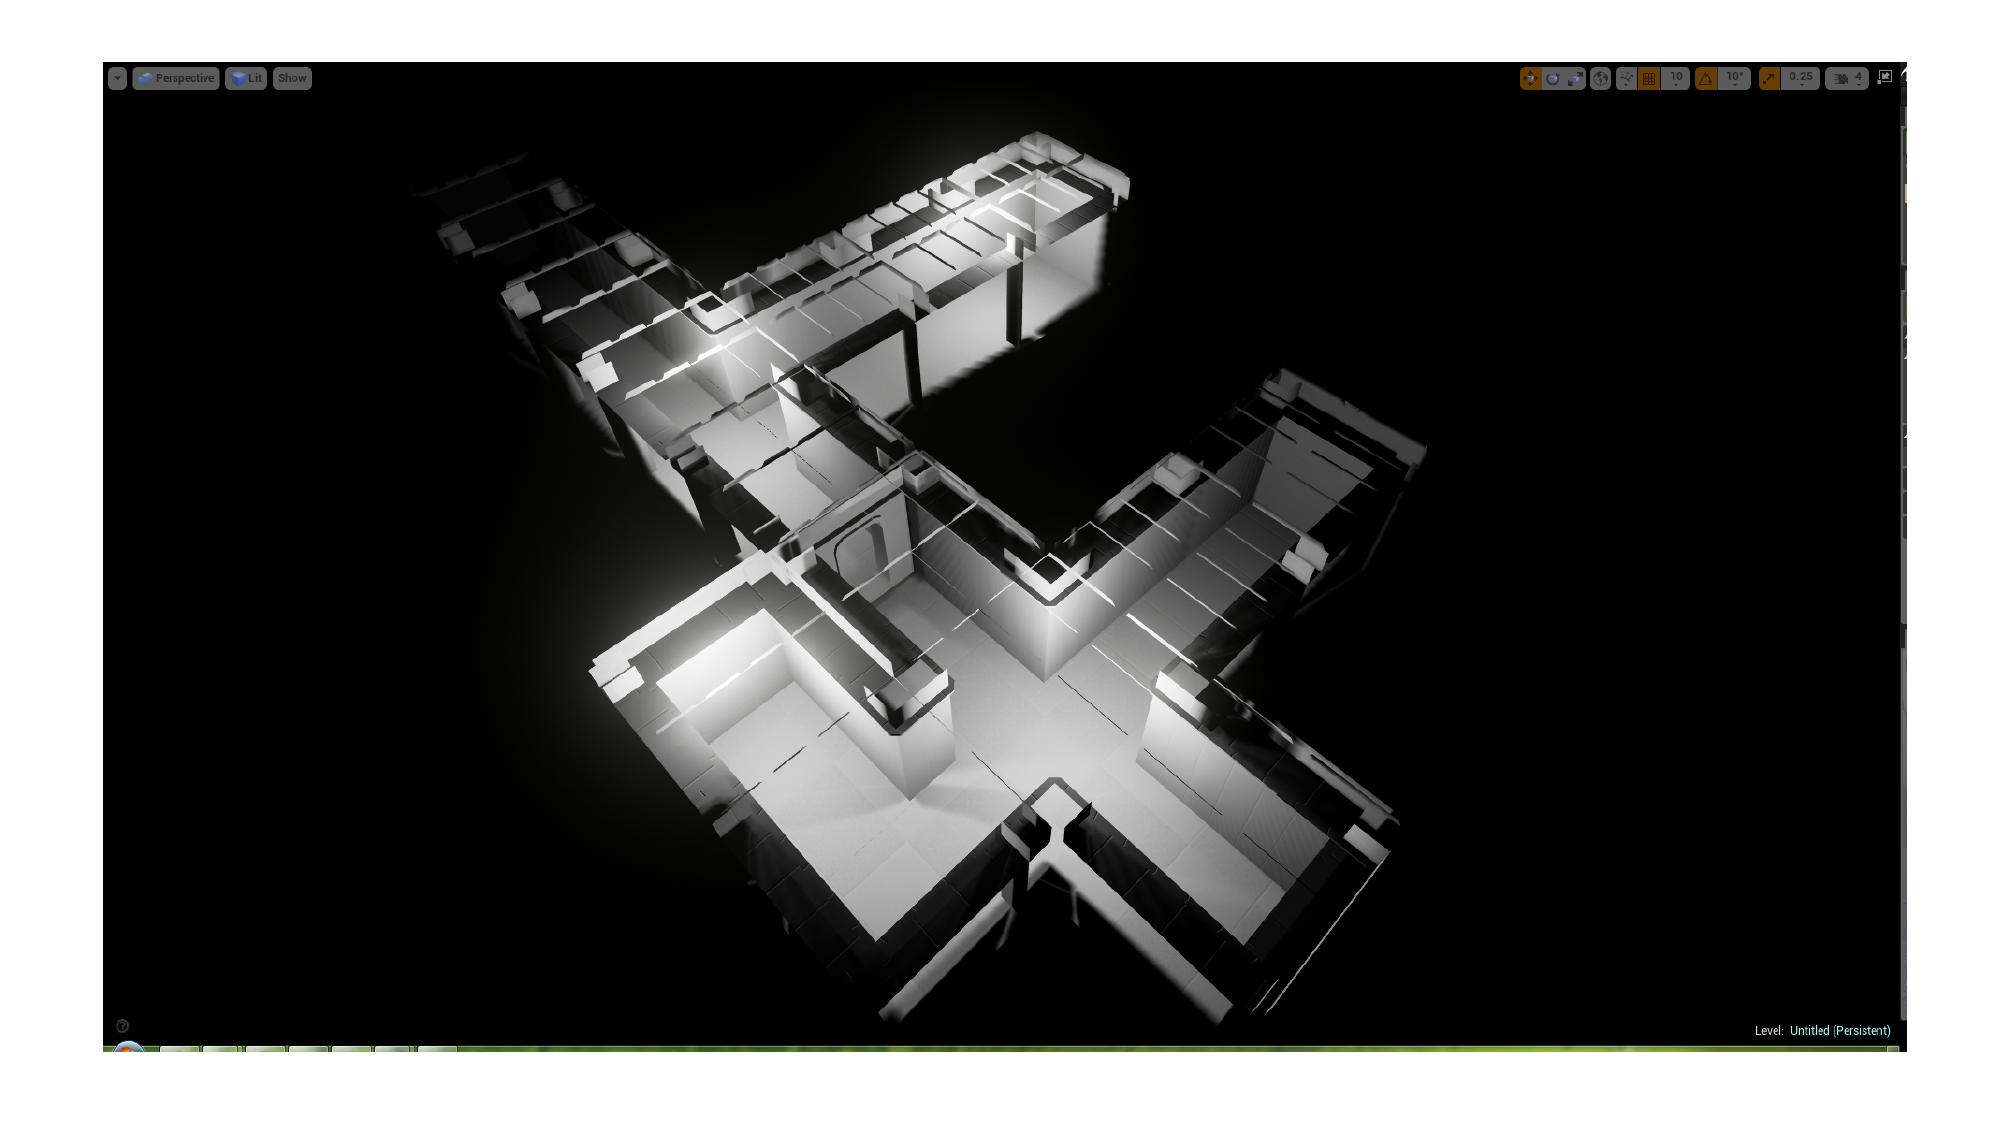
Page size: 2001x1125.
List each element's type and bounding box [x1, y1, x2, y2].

list [103, 62, 1907, 1052]
